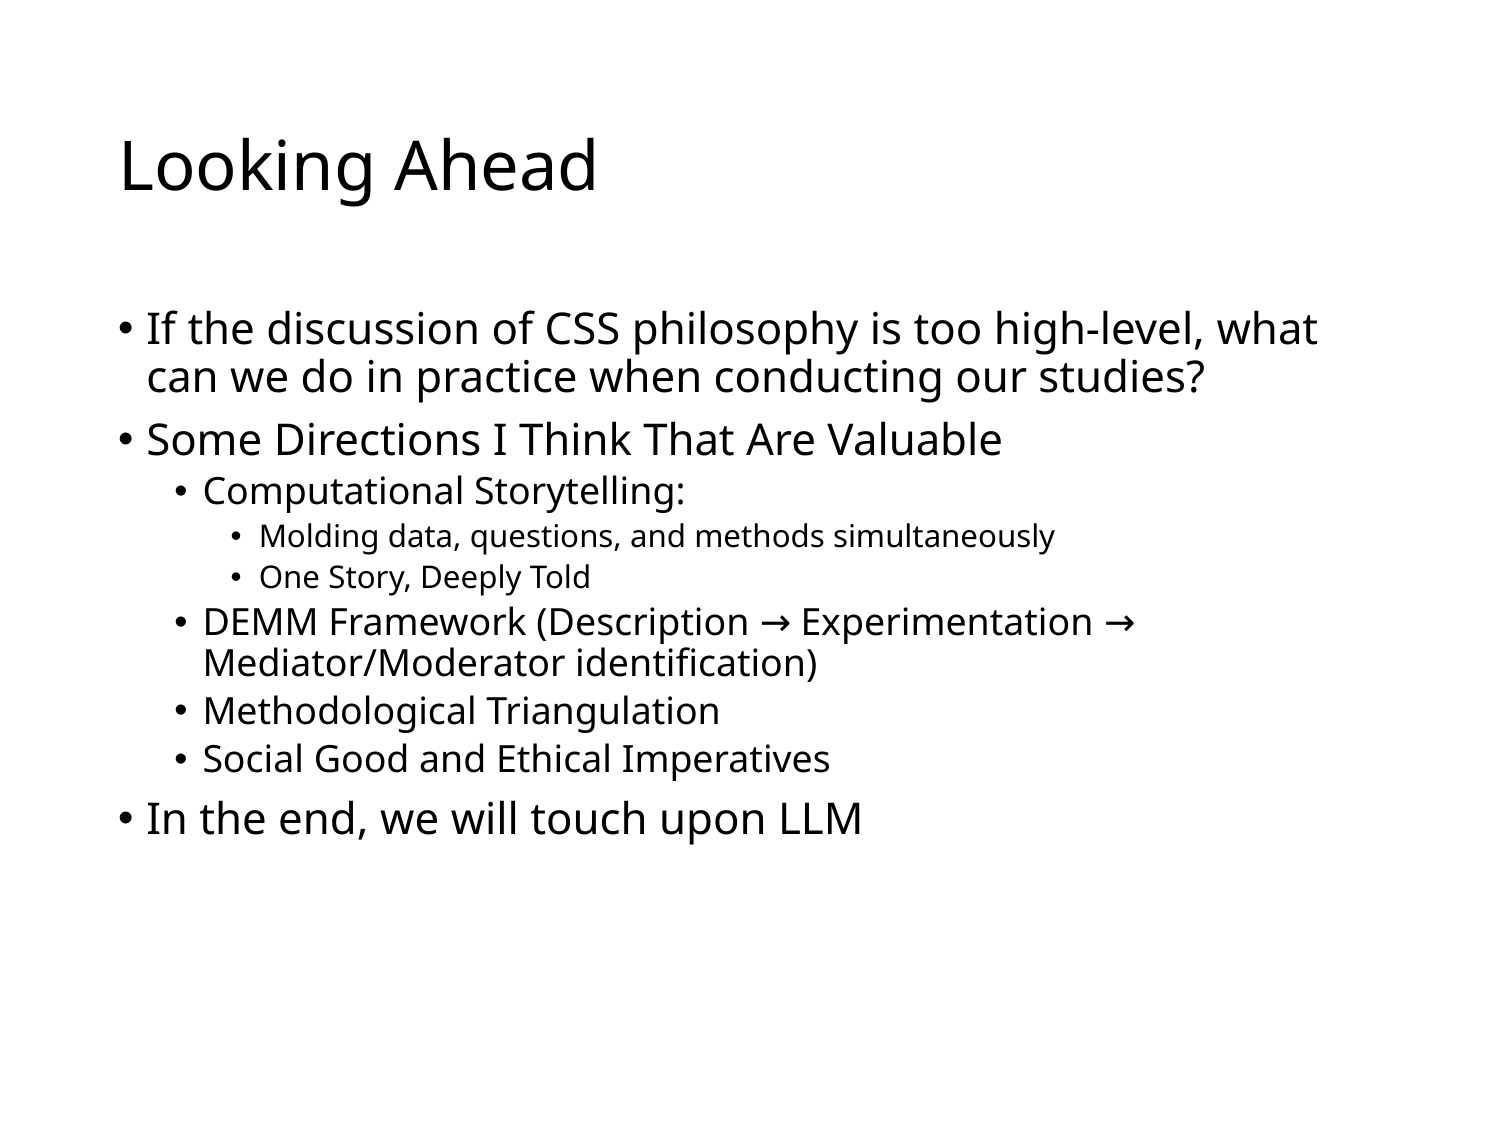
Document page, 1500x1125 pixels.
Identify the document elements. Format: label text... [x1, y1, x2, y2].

title Looking Ahead [103, 59, 1397, 278]
list If the discussion of CSS philosophy is too high-level, what can we do in practice when conducting our studies? Some Directions I Think That Are Valuable Computational Storytelling: Molding data, questions, and methods simultaneously One Story, Deeply Told DEMM Framework (Description → Experimentation → Mediator/Moderator identification) Methodological Triangulation Social Good and Ethical Imperatives In the end, we will touch upon LLM [103, 299, 1397, 1014]
